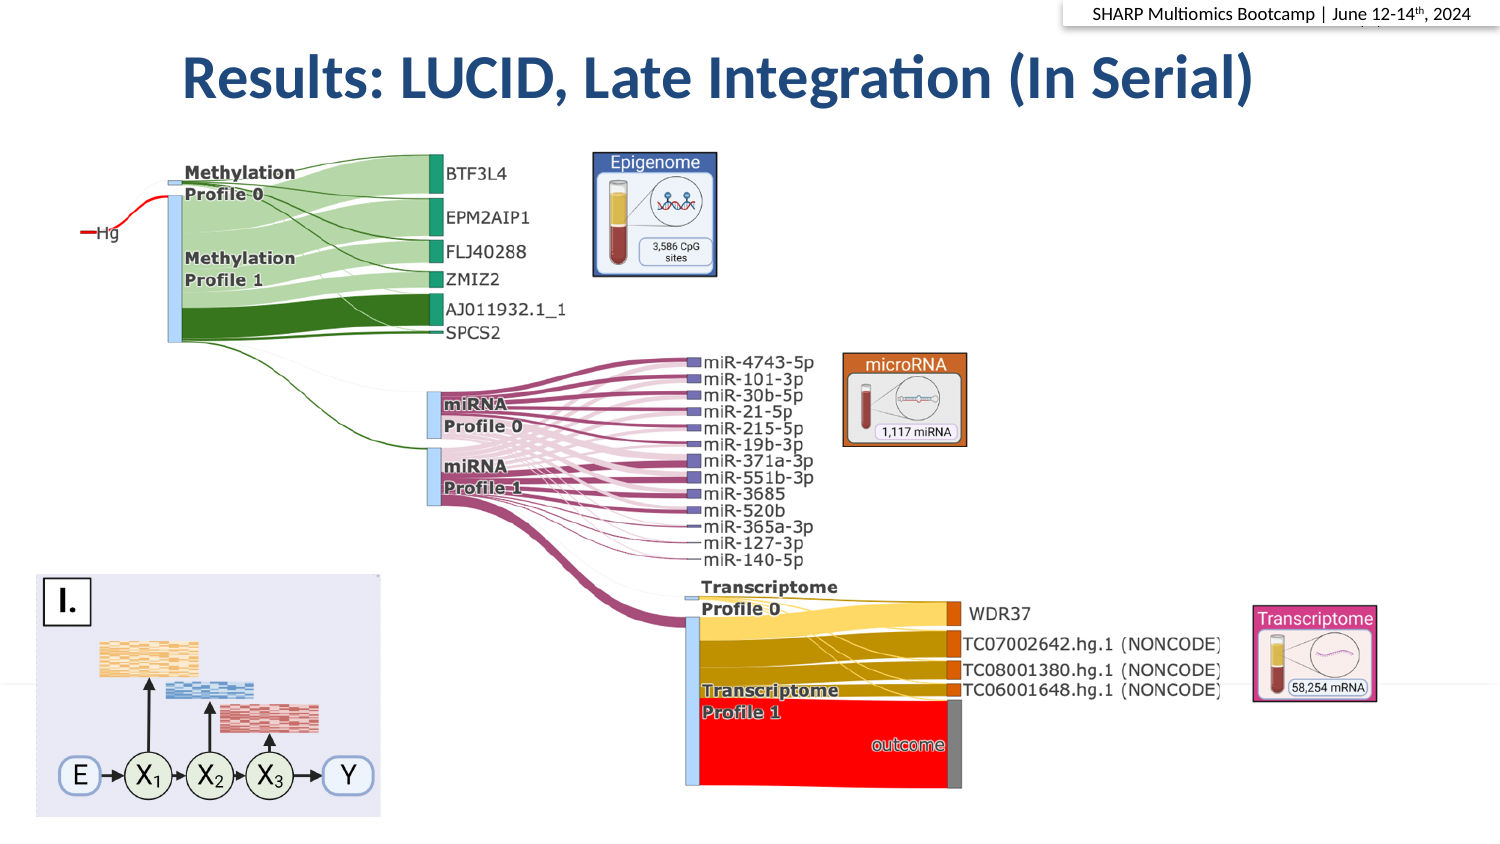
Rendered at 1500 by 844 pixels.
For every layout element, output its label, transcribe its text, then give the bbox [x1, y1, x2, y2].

picture [1251, 602, 1381, 705]
picture [36, 114, 1220, 817]
title Results: LUCID, Late Integration (In Serial) [144, 28, 1296, 118]
